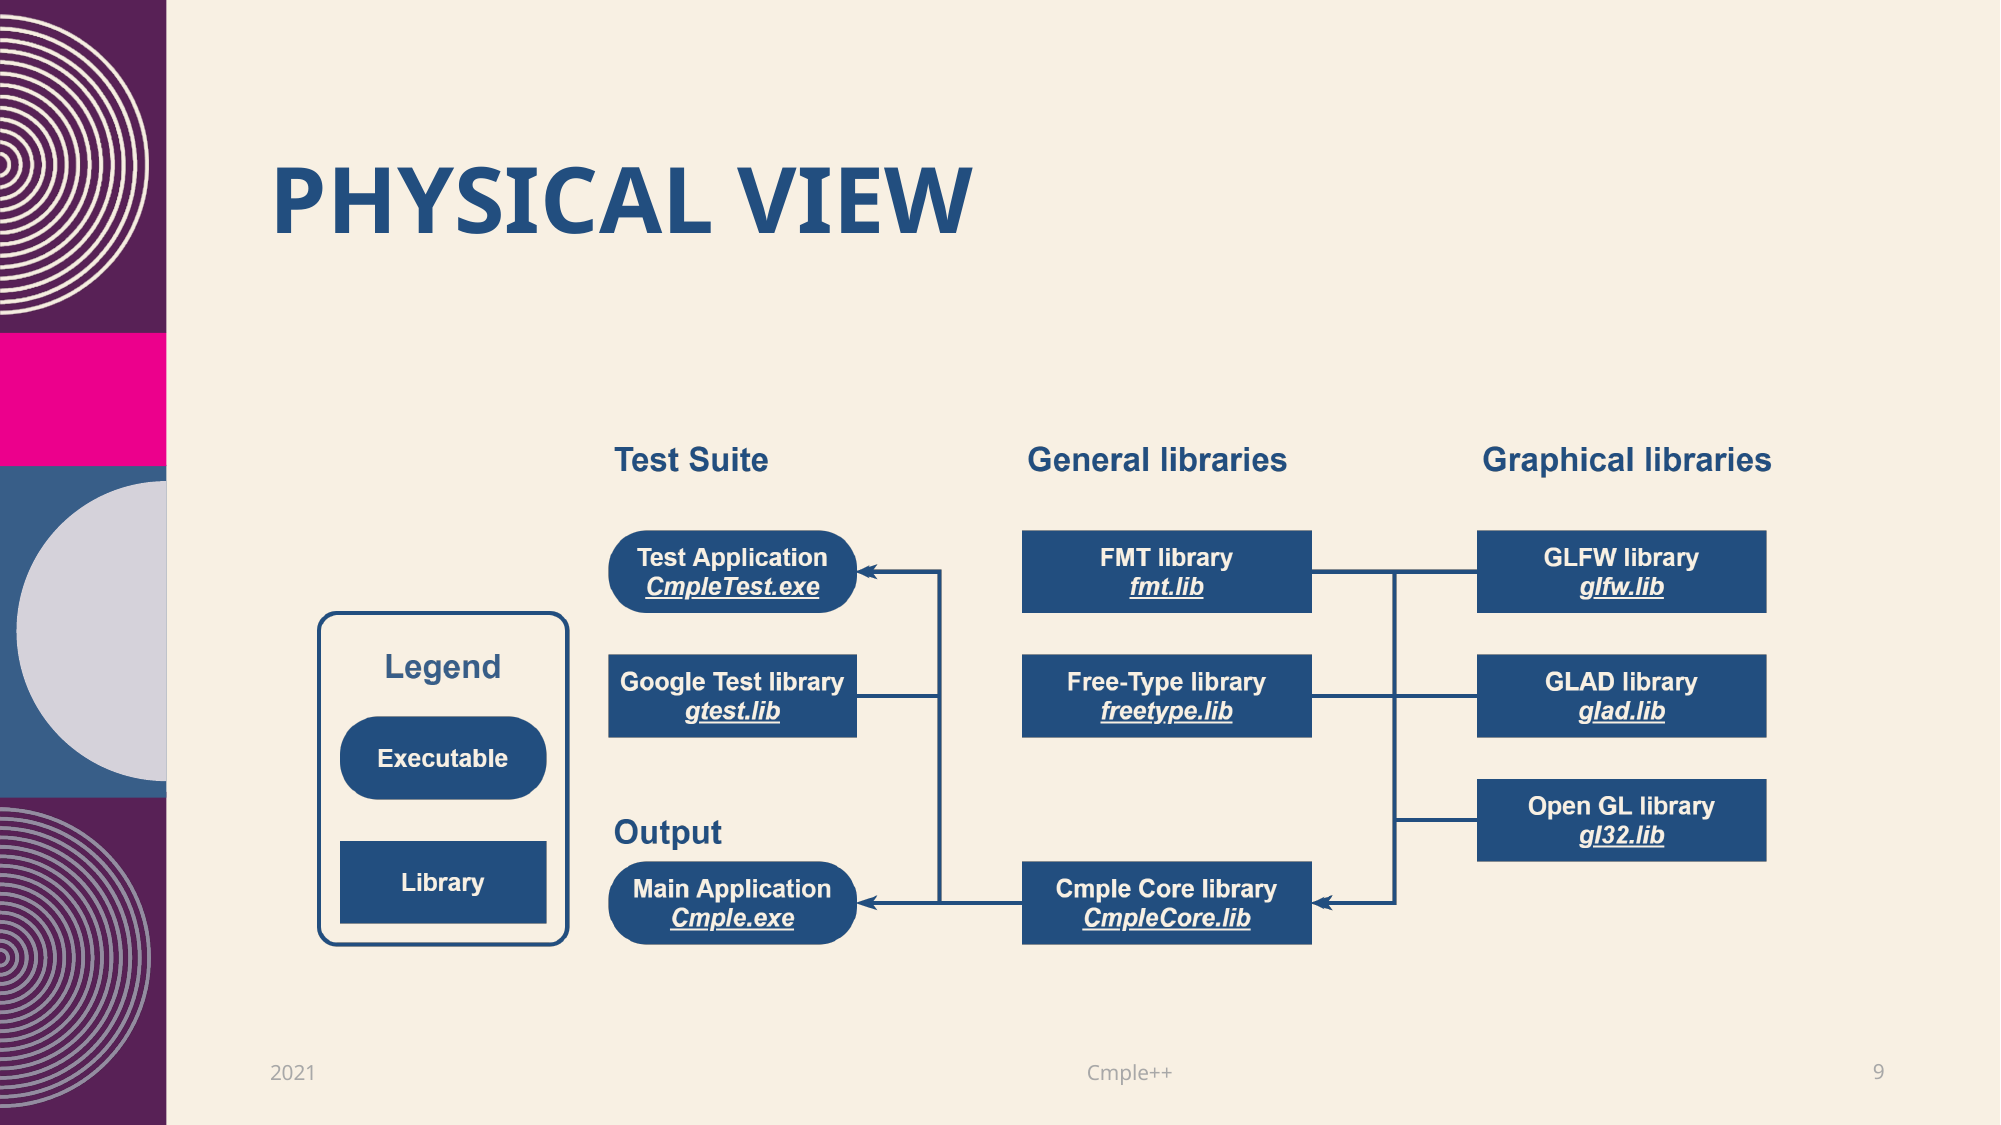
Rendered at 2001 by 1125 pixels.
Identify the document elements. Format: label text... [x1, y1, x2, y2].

slide_number 9 [1824, 1042, 1900, 1103]
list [277, 364, 1828, 985]
picture [1, 808, 151, 1108]
slide_number 2021 [255, 1042, 435, 1103]
title Physical View [254, 146, 1850, 365]
footer Cmple++ [942, 1041, 1318, 1102]
picture [0, 15, 149, 314]
